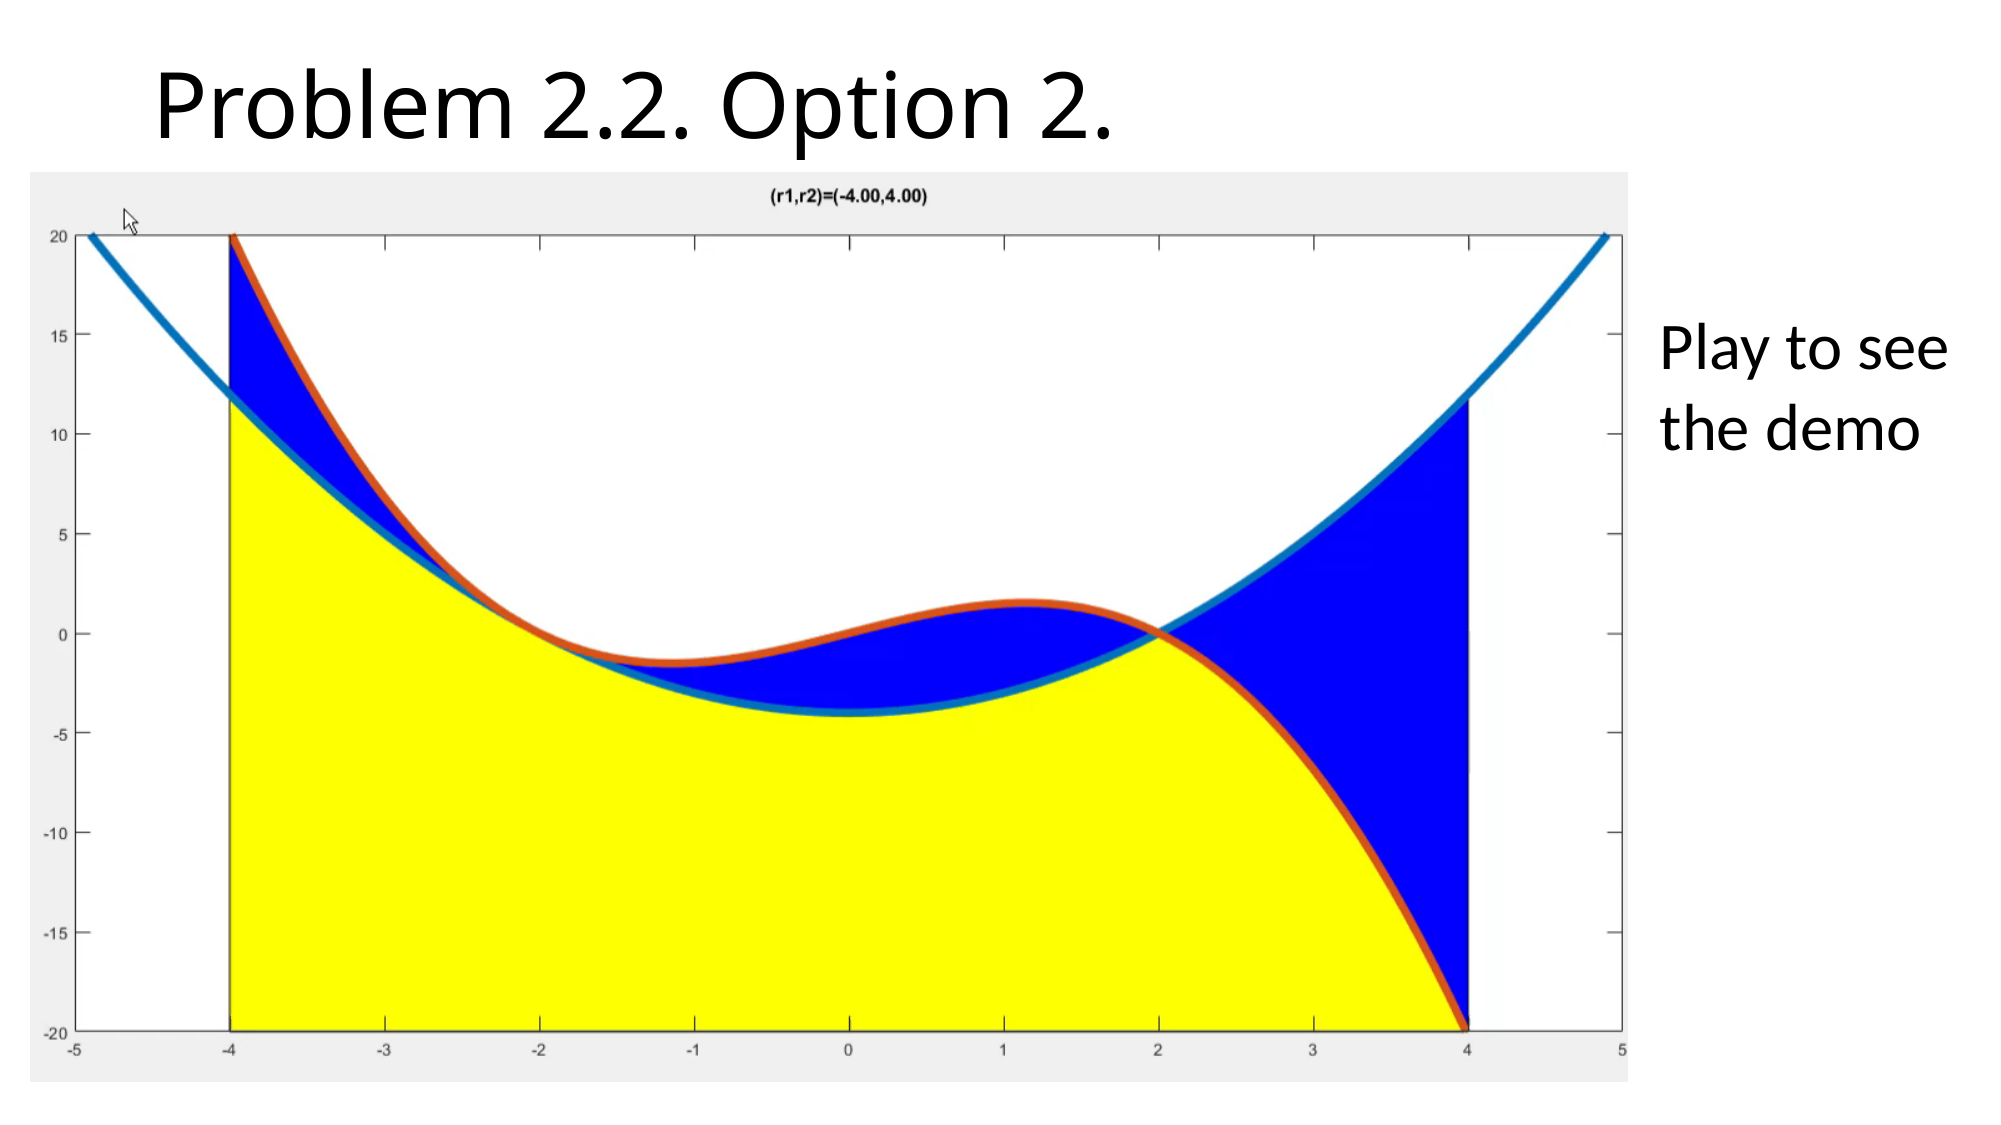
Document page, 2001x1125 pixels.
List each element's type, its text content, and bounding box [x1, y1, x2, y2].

text_box Play to see the demo [1645, 295, 2000, 471]
title Problem 2.2. Option 2. [137, 0, 1863, 218]
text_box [29, 171, 1629, 1083]
